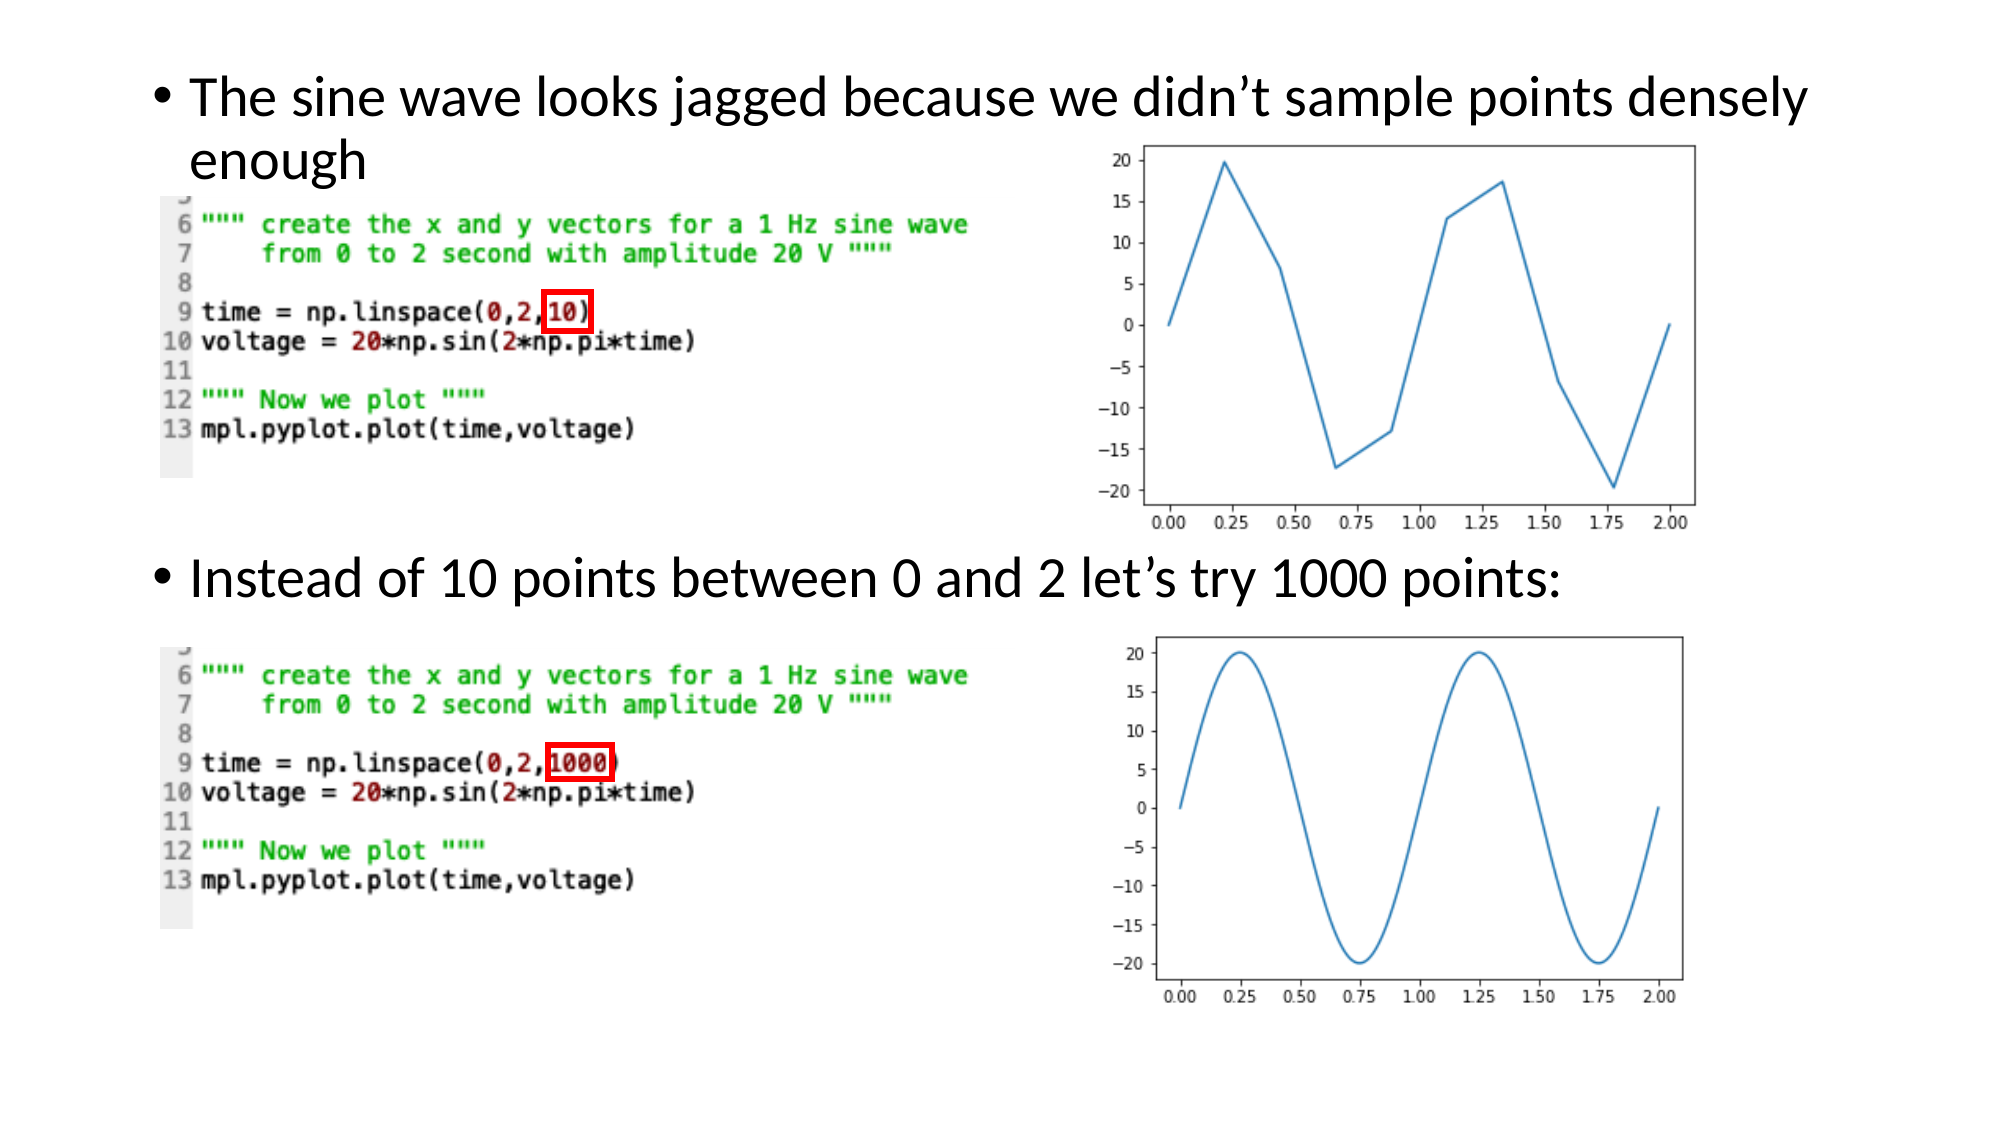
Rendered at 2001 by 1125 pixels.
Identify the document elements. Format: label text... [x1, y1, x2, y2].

picture [1086, 129, 1711, 544]
list The sine wave looks jagged because we didn’t sample points densely enough Instead of 10 points between 0 and 2 let’s try 1000 points: [137, 58, 1861, 1108]
picture [160, 647, 1015, 929]
picture [160, 196, 1015, 478]
picture [1101, 621, 1698, 1017]
